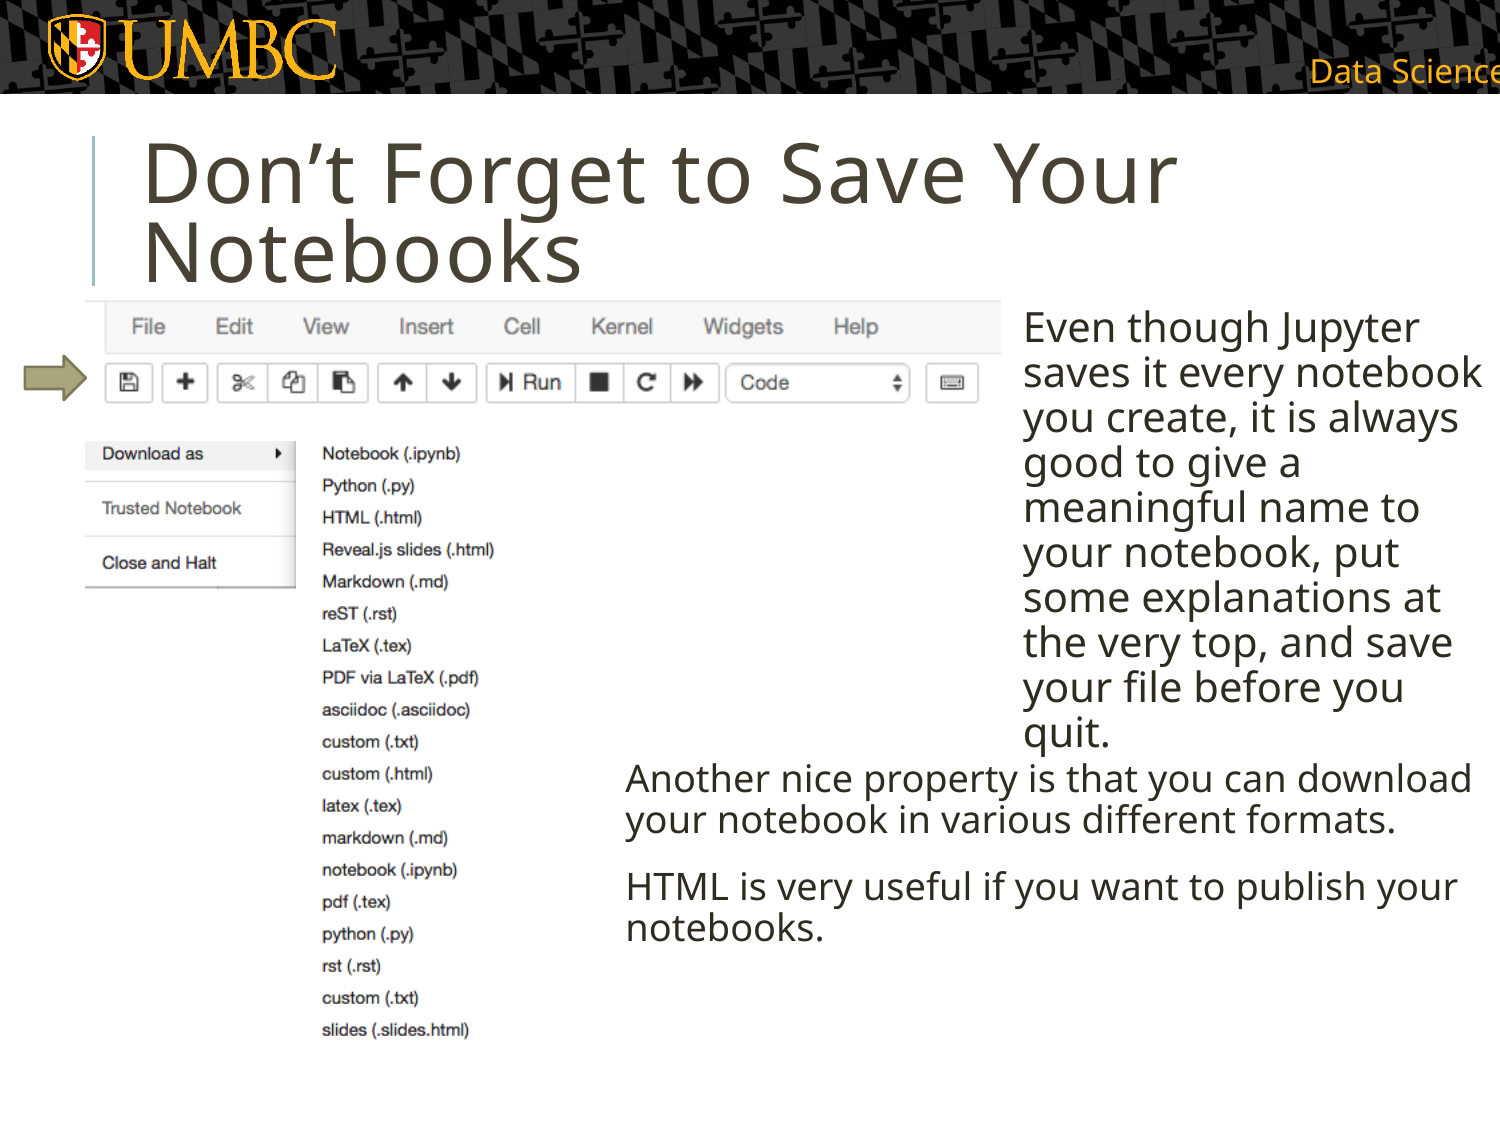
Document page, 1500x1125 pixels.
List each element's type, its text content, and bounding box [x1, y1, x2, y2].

picture [85, 441, 520, 1049]
list Even though Jupyter saves it every notebook you create, it is always good to give a meaningful name to your notebook, put some explanations at the very top, and save your file before you quit. [1000, 299, 1493, 680]
text_box [23, 354, 78, 402]
picture [85, 299, 1001, 412]
title Don’t Forget to Save Your Notebooks [126, 96, 1322, 299]
text_box Another nice property is that you can download your notebook in various different formats. HTML is very useful if you want to publish your notebooks. [604, 752, 1493, 982]
picture [0, 0, 1500, 94]
